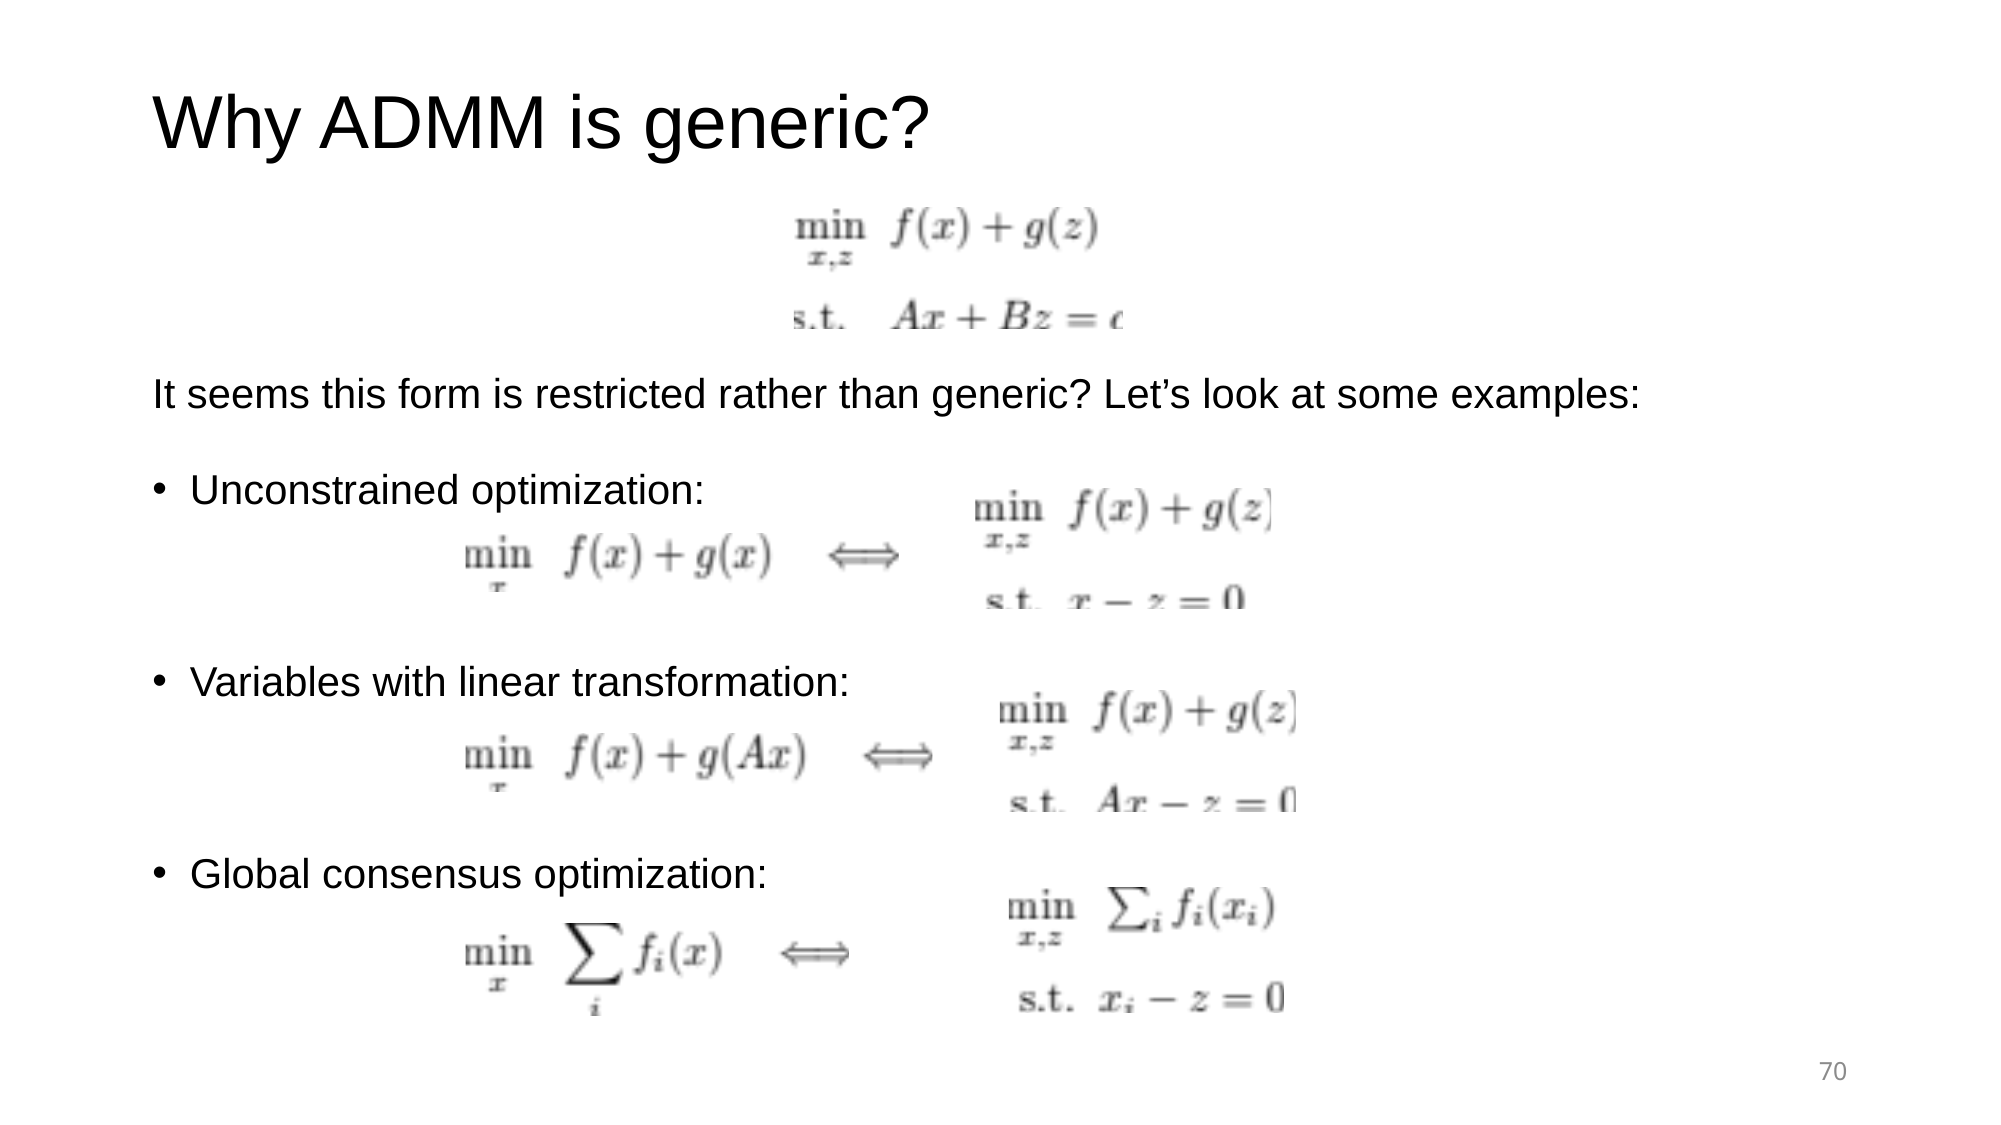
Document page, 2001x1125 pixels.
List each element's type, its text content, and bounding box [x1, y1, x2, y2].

picture [465, 532, 899, 592]
title Why ADMM is generic? [137, 59, 1863, 189]
picture [793, 207, 1123, 329]
picture [465, 923, 850, 1016]
picture [1008, 887, 1284, 1013]
picture [465, 733, 933, 792]
picture [999, 690, 1296, 812]
slide_number 70 [1412, 1042, 1863, 1103]
picture [975, 487, 1272, 609]
list It seems this form is restricted rather than generic? Let’s look at some examples: Unconstrained optimization: Variables with linear transformation: Global consensus optimization: [137, 347, 1685, 918]
